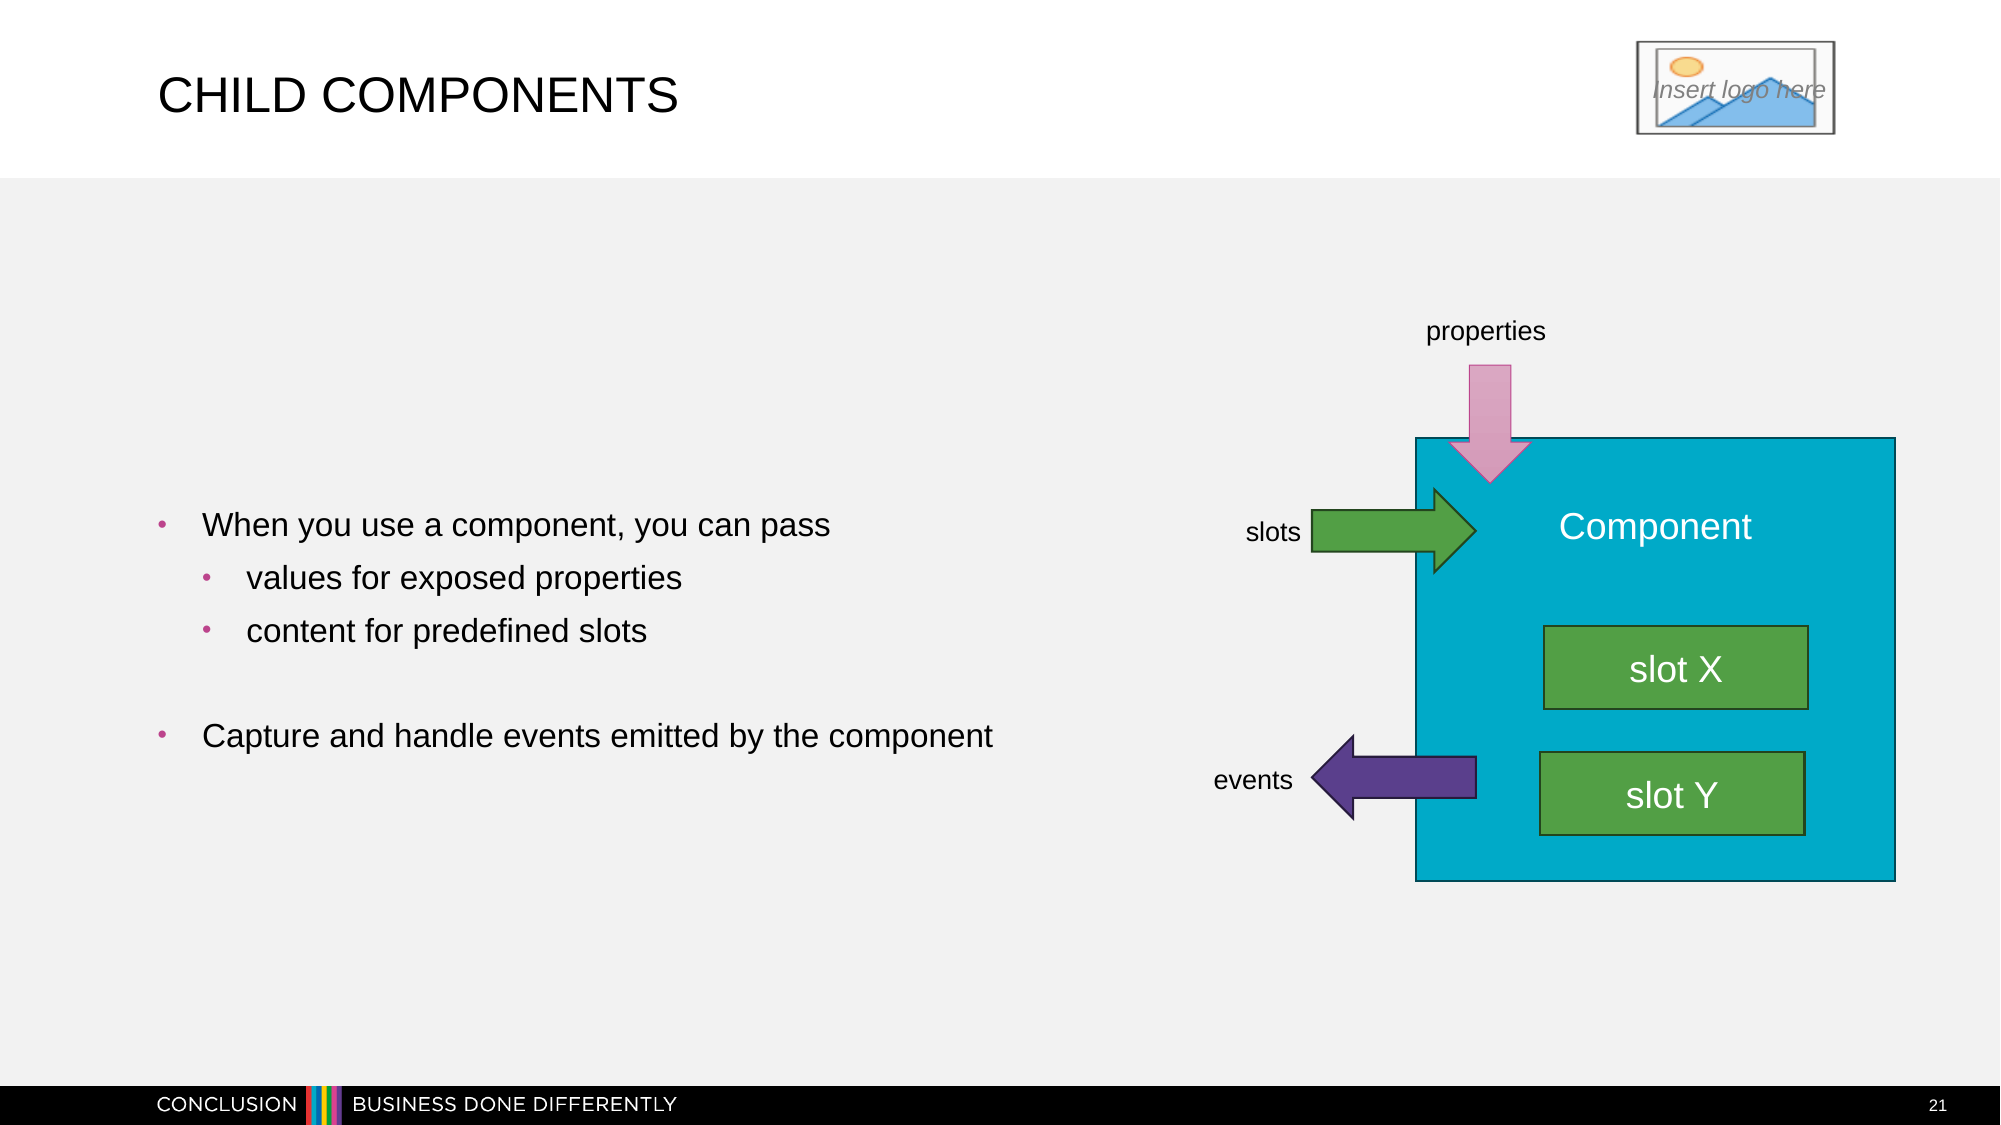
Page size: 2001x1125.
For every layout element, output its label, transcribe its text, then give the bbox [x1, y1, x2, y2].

text_box slot Y [1539, 751, 1806, 836]
text_box Component [1415, 437, 1896, 882]
picture [1630, 37, 1843, 139]
picture [0, 1086, 315, 1125]
title Child Components [157, 74, 1404, 114]
text_box slot X [1543, 625, 1809, 710]
text_box properties [1426, 313, 1547, 347]
list When you use a component, you can pass values for exposed properties content for predefined slots Capture and handle events emitted by the component [157, 243, 1843, 1020]
text_box events [1213, 762, 1294, 796]
text_box [1447, 364, 1533, 485]
text_box slots [1245, 514, 1302, 547]
text_box [1310, 733, 1477, 821]
slide_number 21 [1915, 1094, 1948, 1119]
text_box [1310, 486, 1478, 575]
picture [318, 1086, 2000, 1125]
